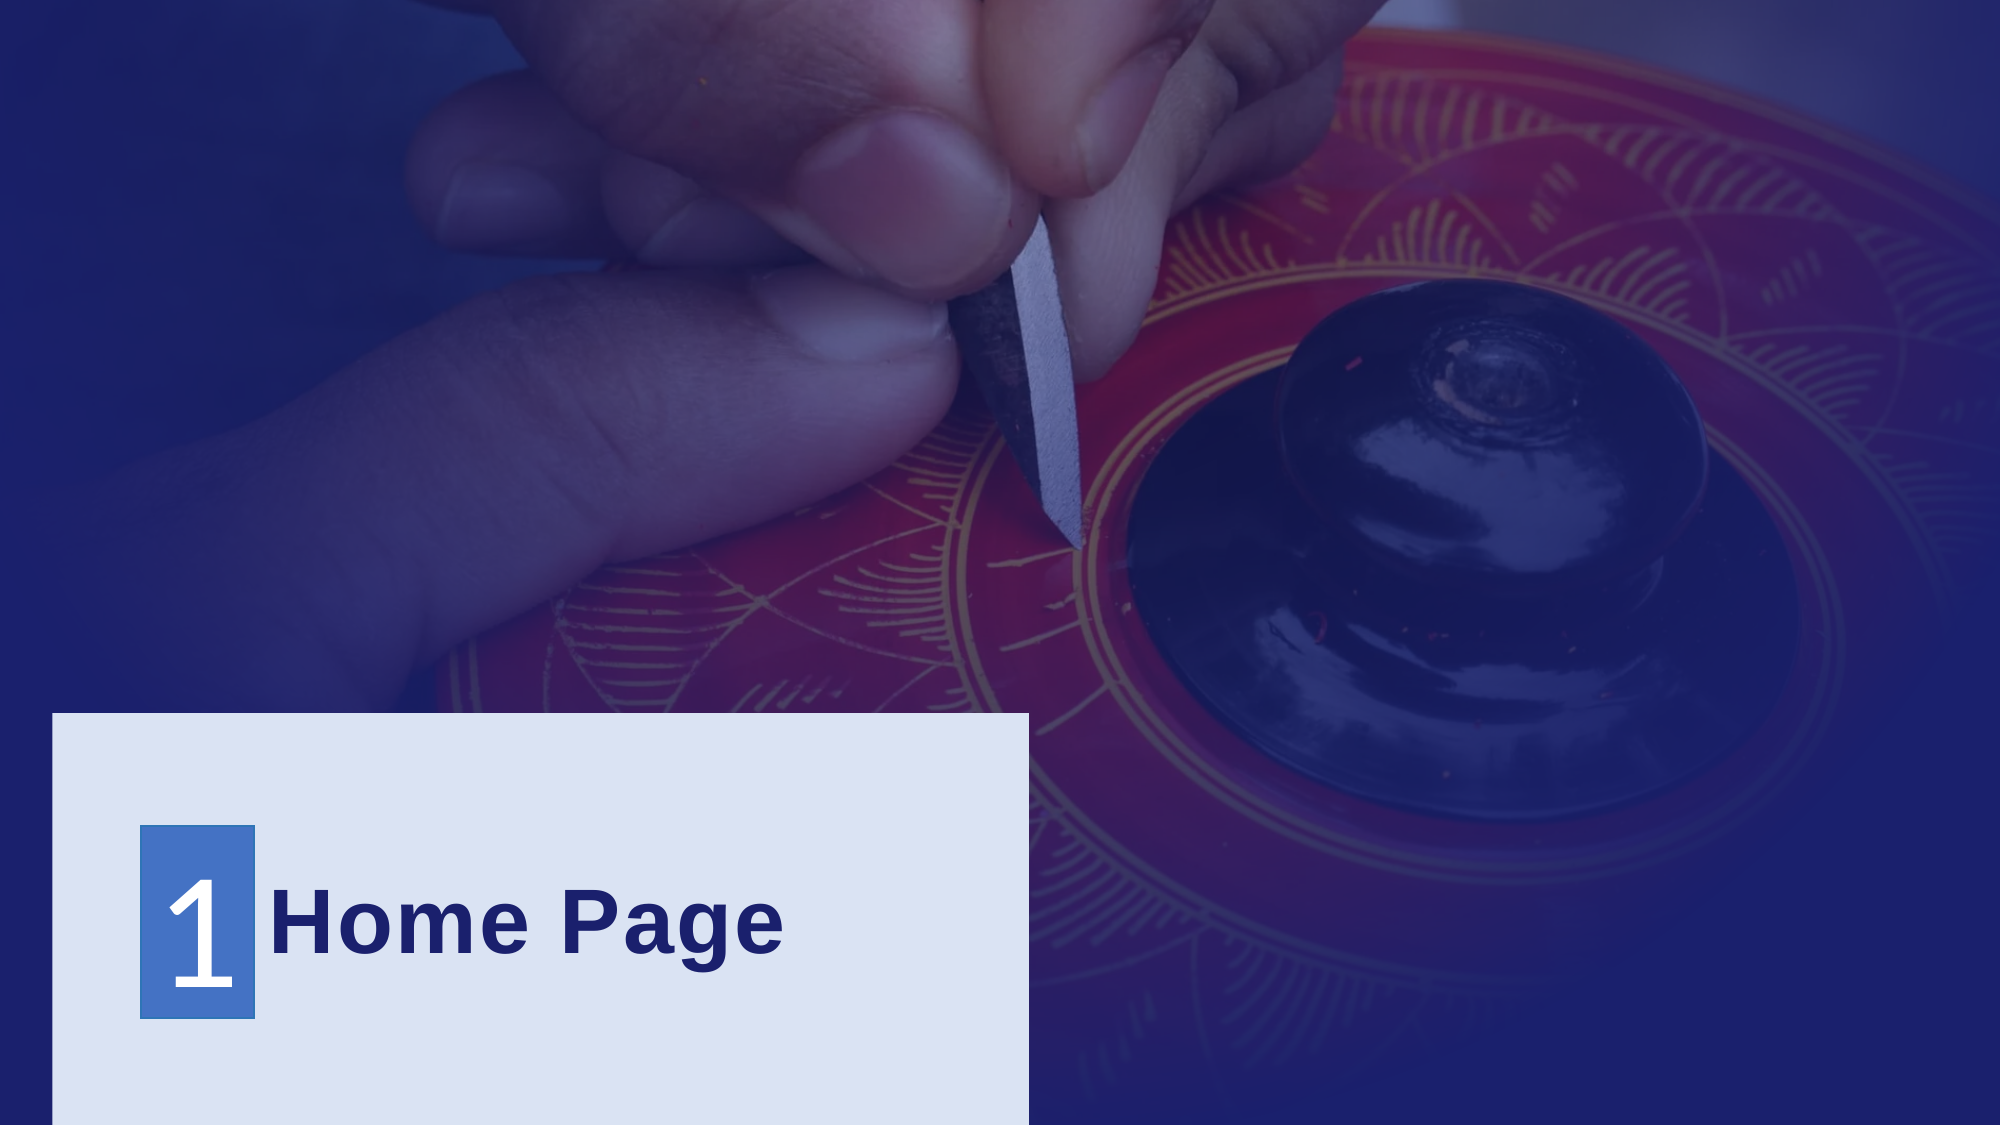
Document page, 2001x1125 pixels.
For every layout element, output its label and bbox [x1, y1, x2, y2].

text_box [141, 813, 254, 1031]
picture [0, 0, 2000, 1125]
text_box [52, 713, 1029, 1125]
